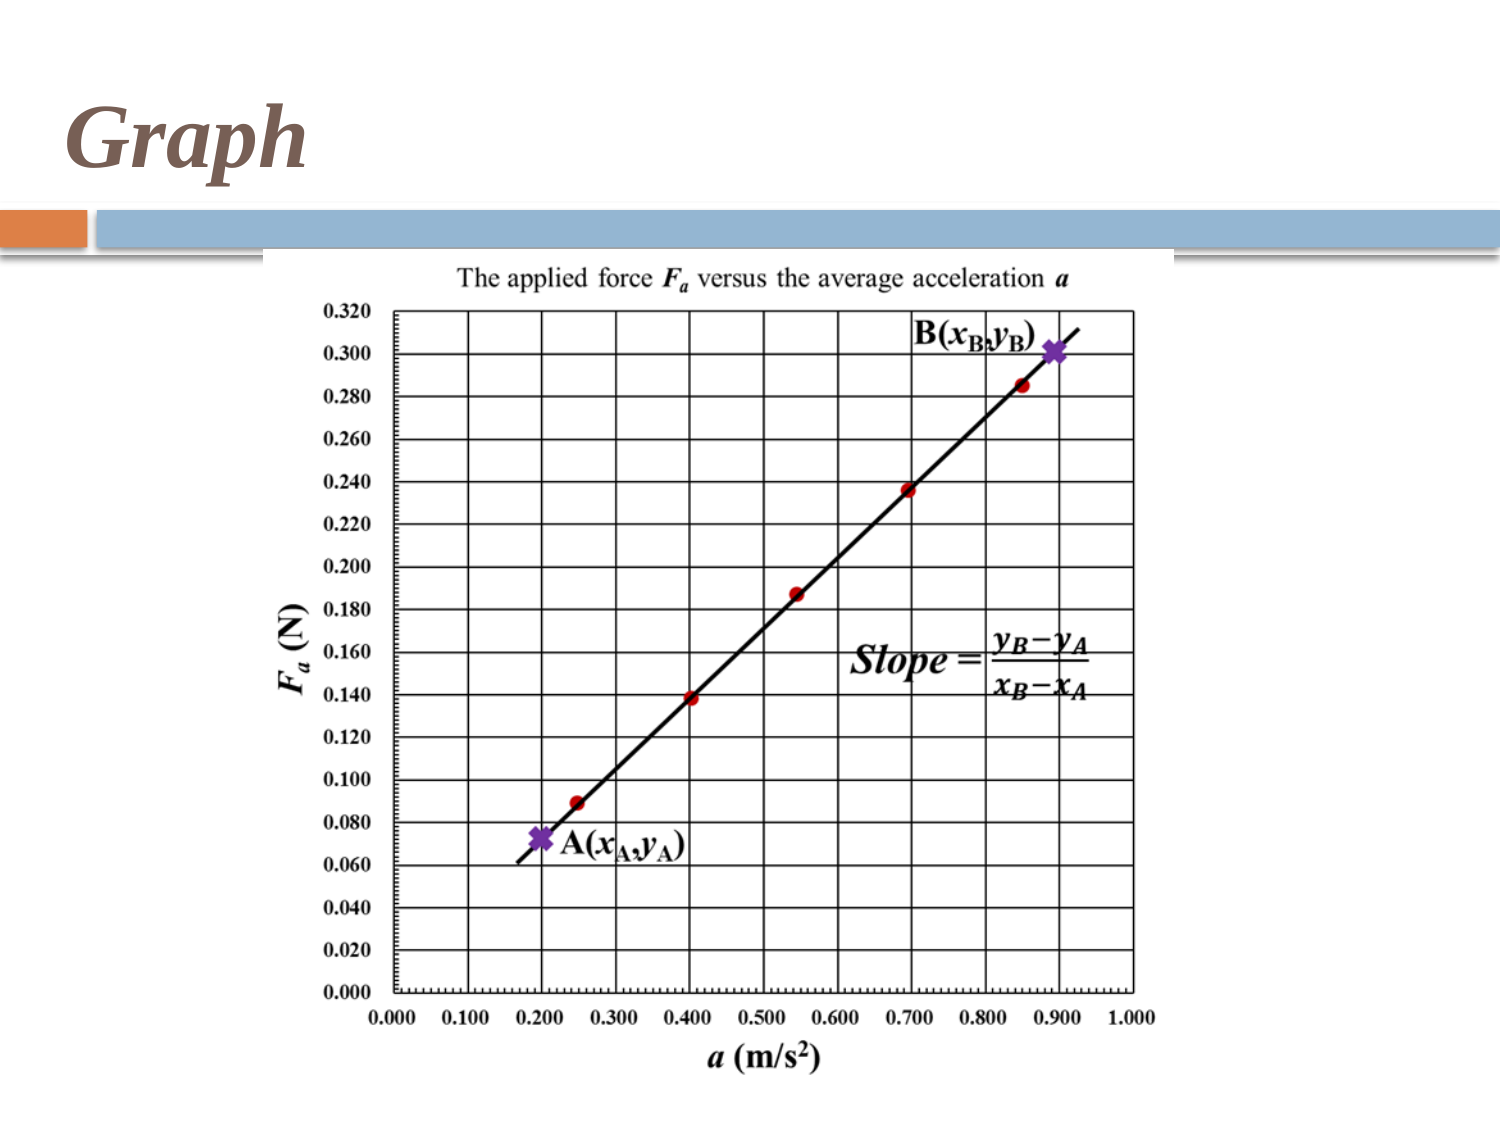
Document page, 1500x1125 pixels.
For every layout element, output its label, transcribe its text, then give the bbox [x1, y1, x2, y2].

title Graph [50, 50, 1388, 213]
picture [263, 249, 1174, 1089]
